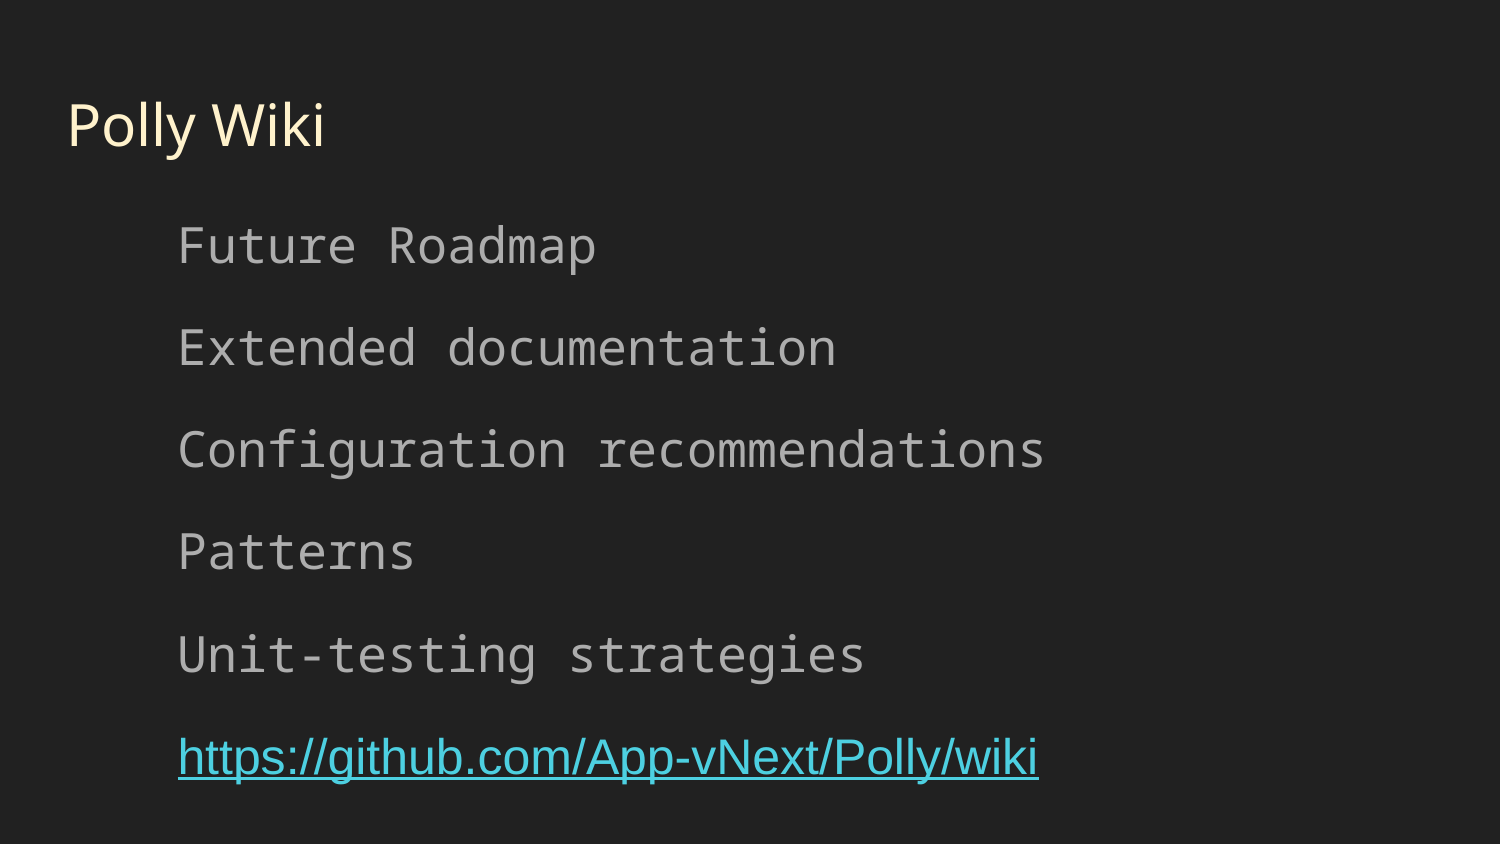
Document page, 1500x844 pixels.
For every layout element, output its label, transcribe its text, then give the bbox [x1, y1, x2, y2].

title Polly Wiki [51, 72, 1449, 167]
list Future Roadmap Extended documentation Configuration recommendations Patterns Unit-testing strategies https://github.com/App-vNext/Polly/wiki [162, 189, 1449, 750]
